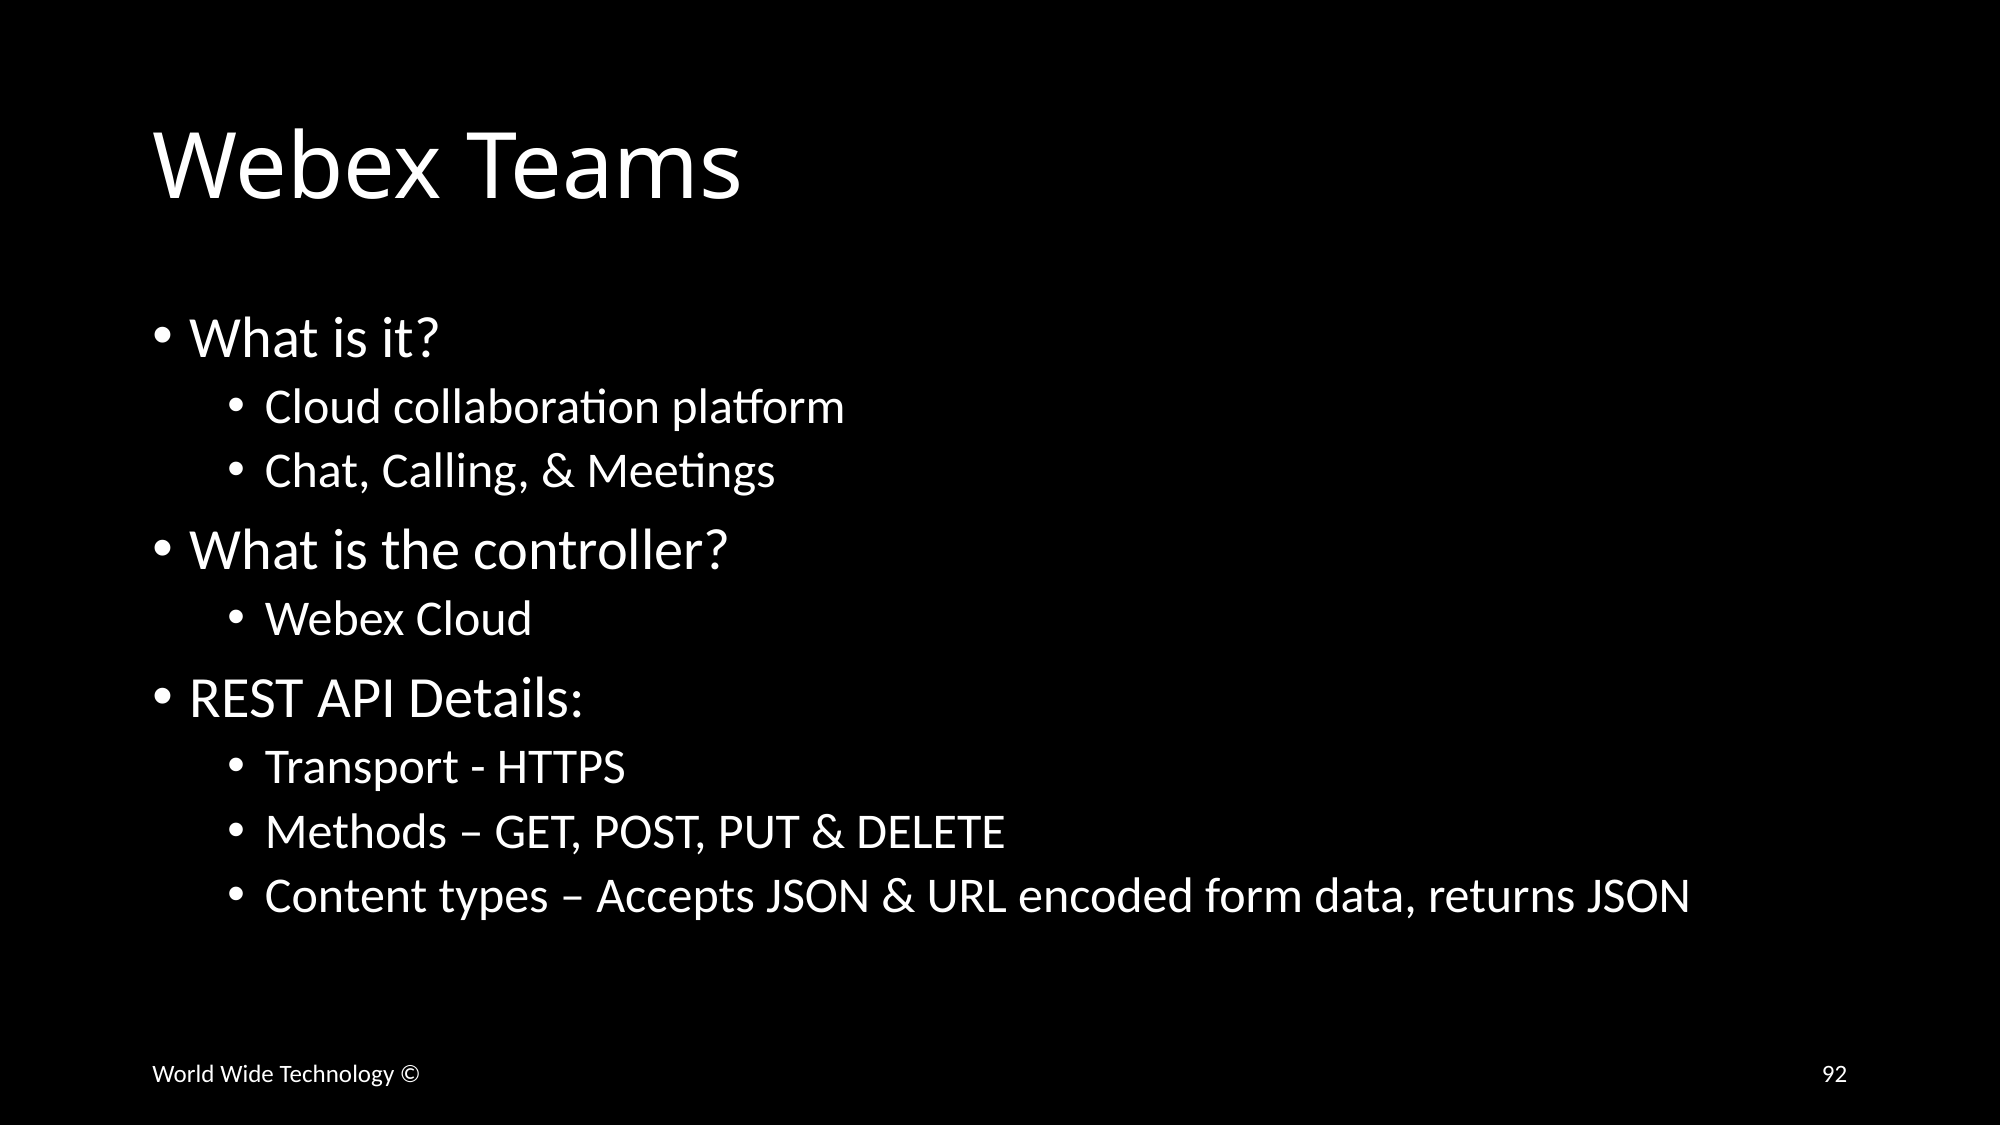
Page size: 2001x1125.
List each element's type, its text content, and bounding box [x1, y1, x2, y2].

slide_number 92 [1412, 1042, 1863, 1103]
title Webex Teams [137, 59, 1863, 278]
slide_number World Wide Technology © [137, 1042, 588, 1103]
list What is it? Cloud collaboration platform Chat, Calling, & Meetings What is the controller? Webex Cloud REST API Details: Transport - HTTPS Methods – GET, POST, PUT & DELETE Content types – Accepts JSON & URL encoded form data, returns JSON [137, 299, 1963, 1014]
